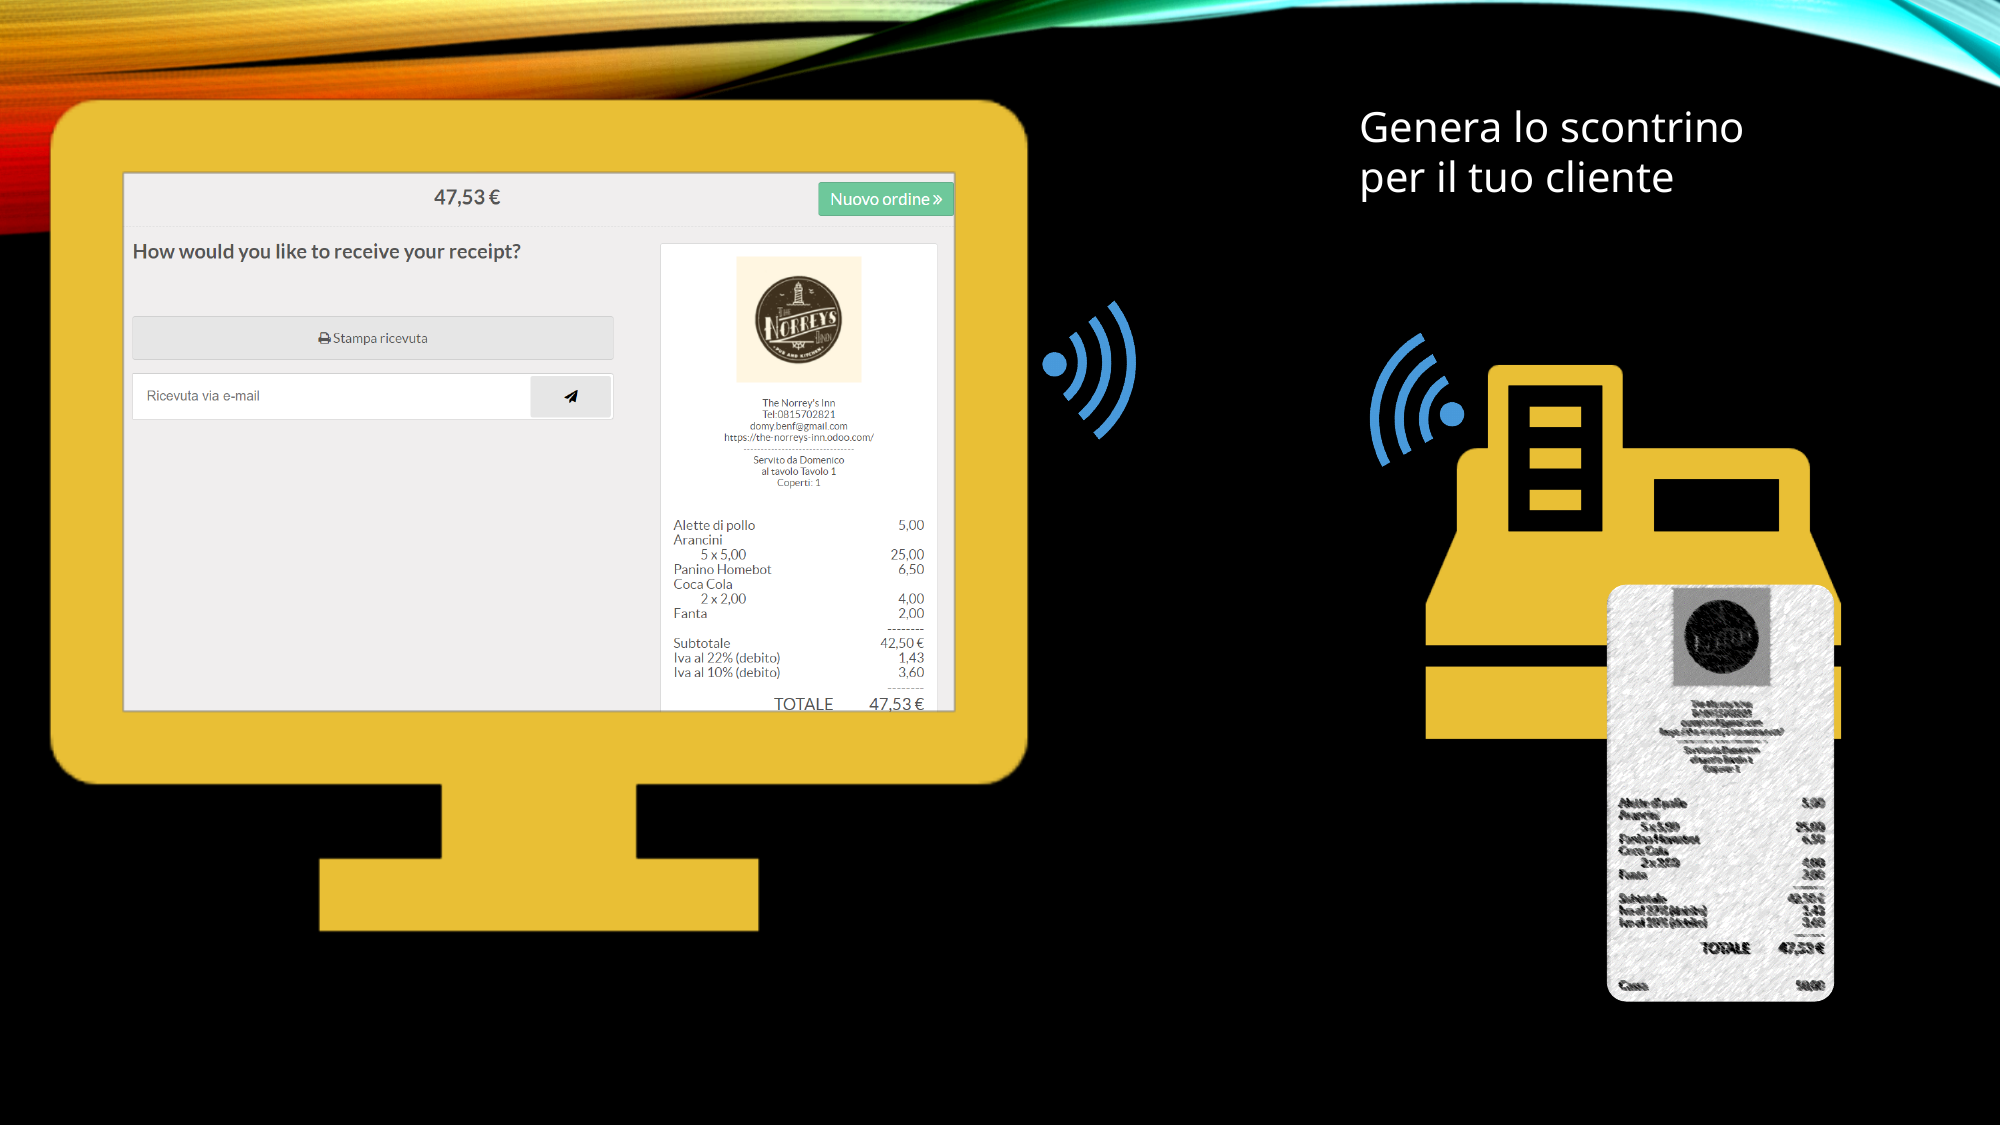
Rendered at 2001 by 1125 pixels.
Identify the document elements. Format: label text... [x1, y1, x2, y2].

text_box Genera lo scontrino per il tuo cliente [1344, 93, 1883, 208]
picture [0, 0, 2000, 944]
picture [1300, 298, 1883, 1002]
